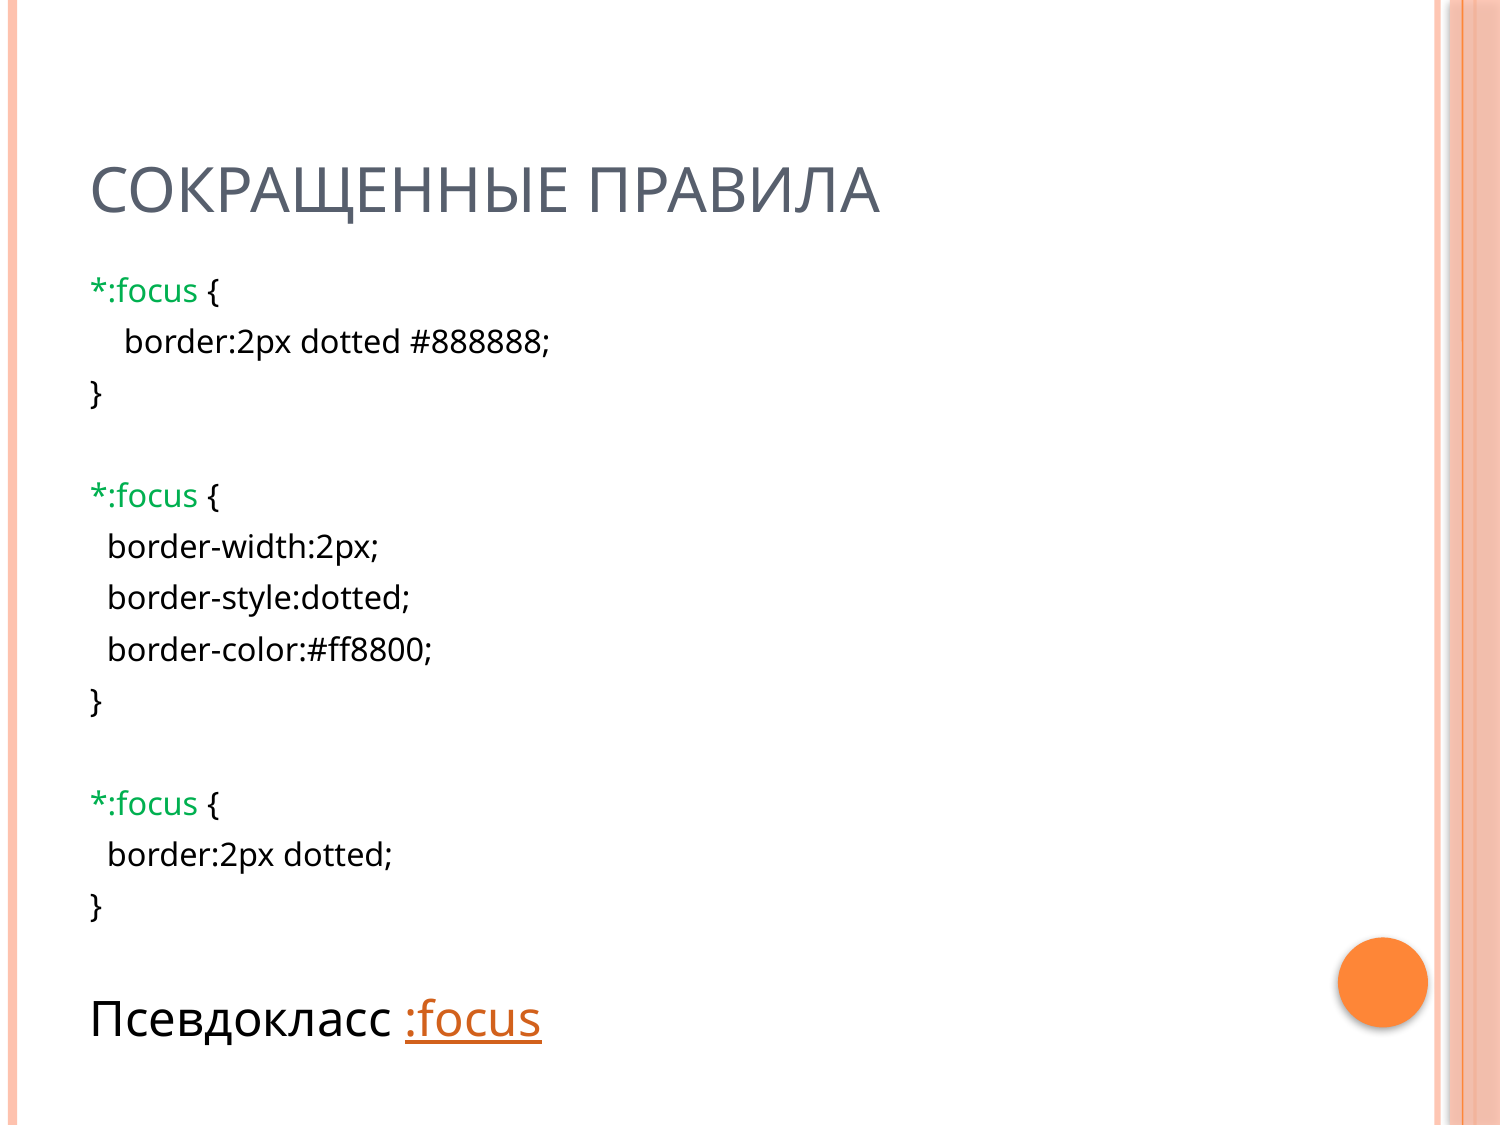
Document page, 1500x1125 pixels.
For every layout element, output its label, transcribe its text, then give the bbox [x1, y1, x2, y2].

list *:focus { border:2px dotted #888888; } *:focus { border-width:2px; border-style:dotted; border-color:#ff8800; } *:focus { border:2px dotted; } Псевдокласс :focus [75, 262, 1300, 1062]
title Сокращенные правила [75, 45, 1300, 233]
